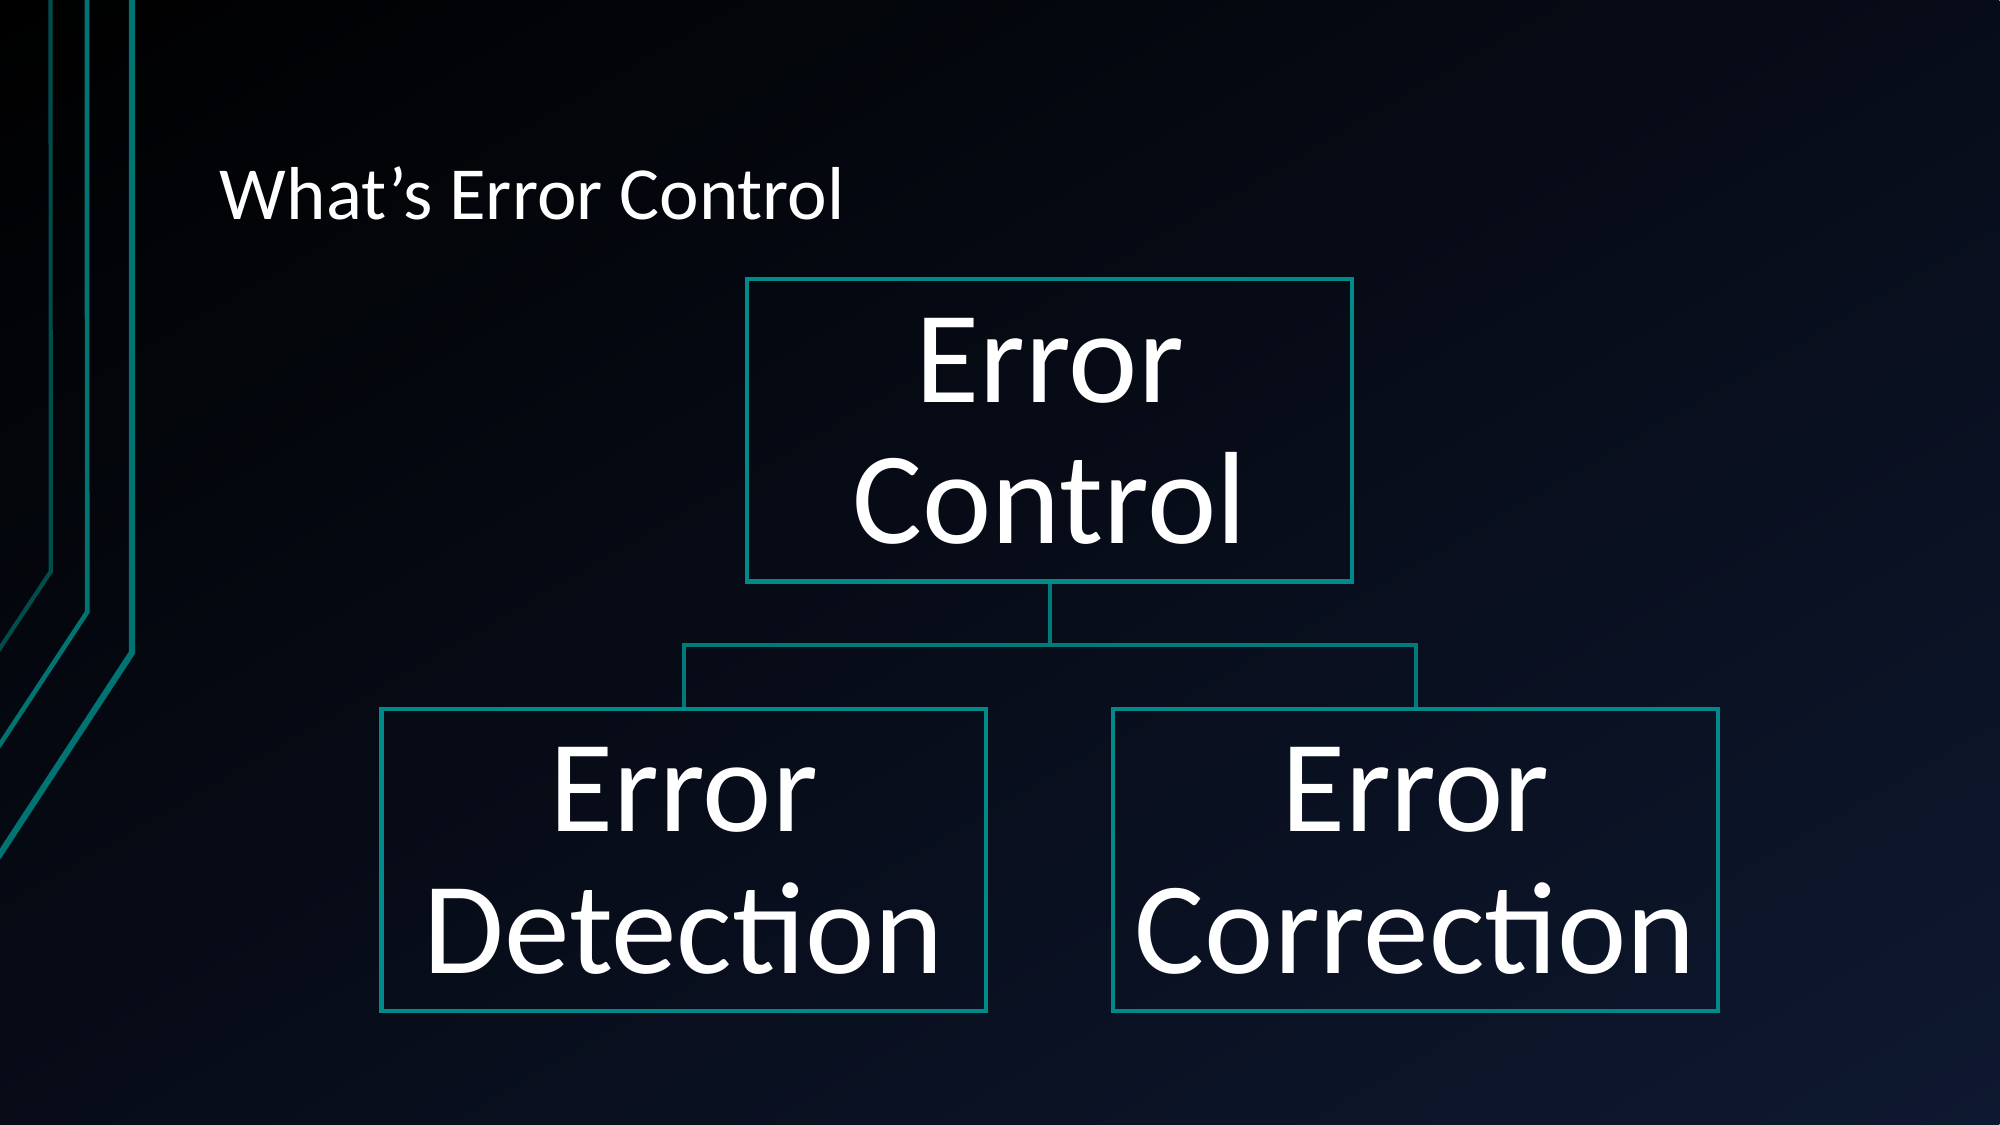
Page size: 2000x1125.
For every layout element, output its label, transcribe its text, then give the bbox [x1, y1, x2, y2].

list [199, 278, 1900, 1012]
title What’s Error Control [199, 45, 1900, 246]
